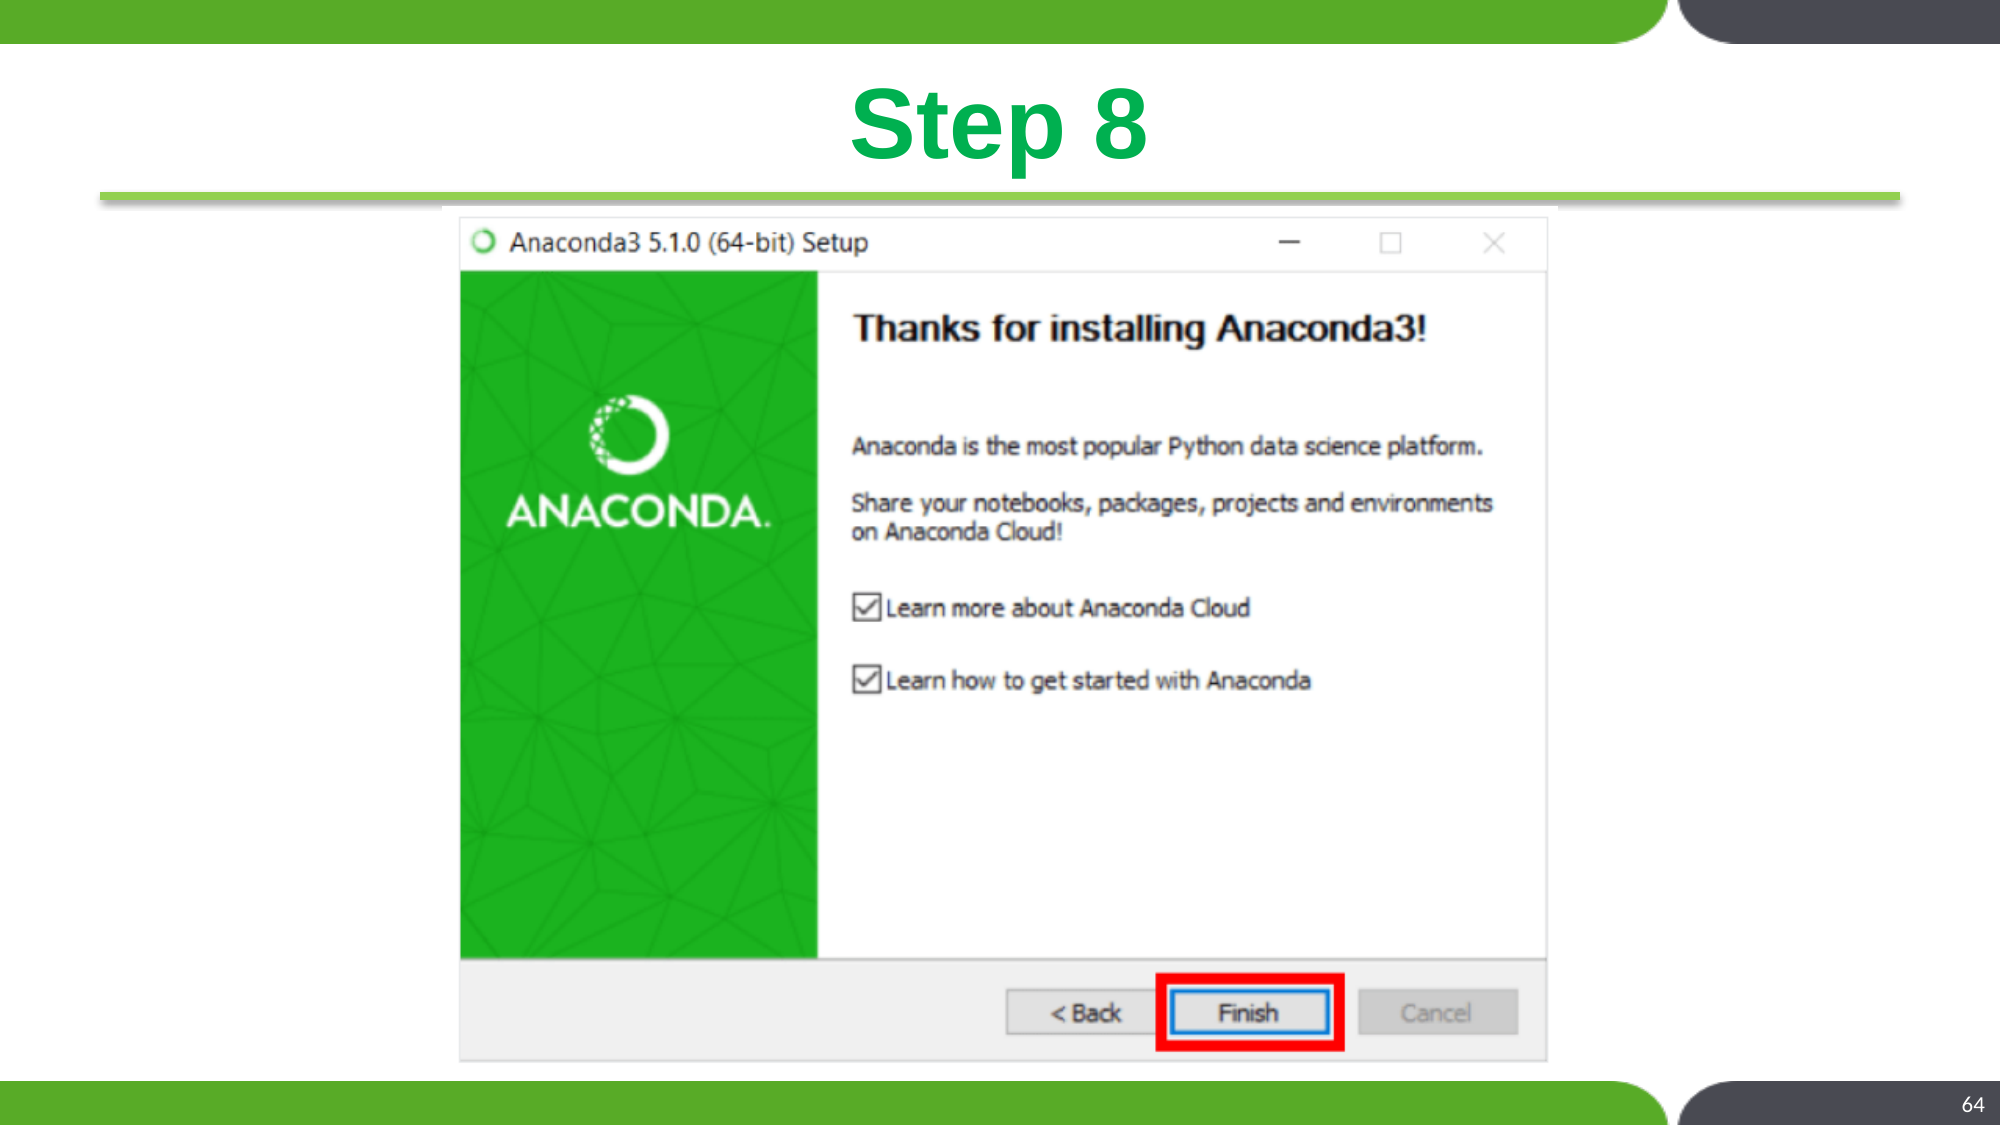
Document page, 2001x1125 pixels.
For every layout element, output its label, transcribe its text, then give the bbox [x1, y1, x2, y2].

slide_number 64 [1690, 1081, 2000, 1125]
picture [442, 206, 1558, 1075]
title Step 8 [99, 50, 1900, 181]
